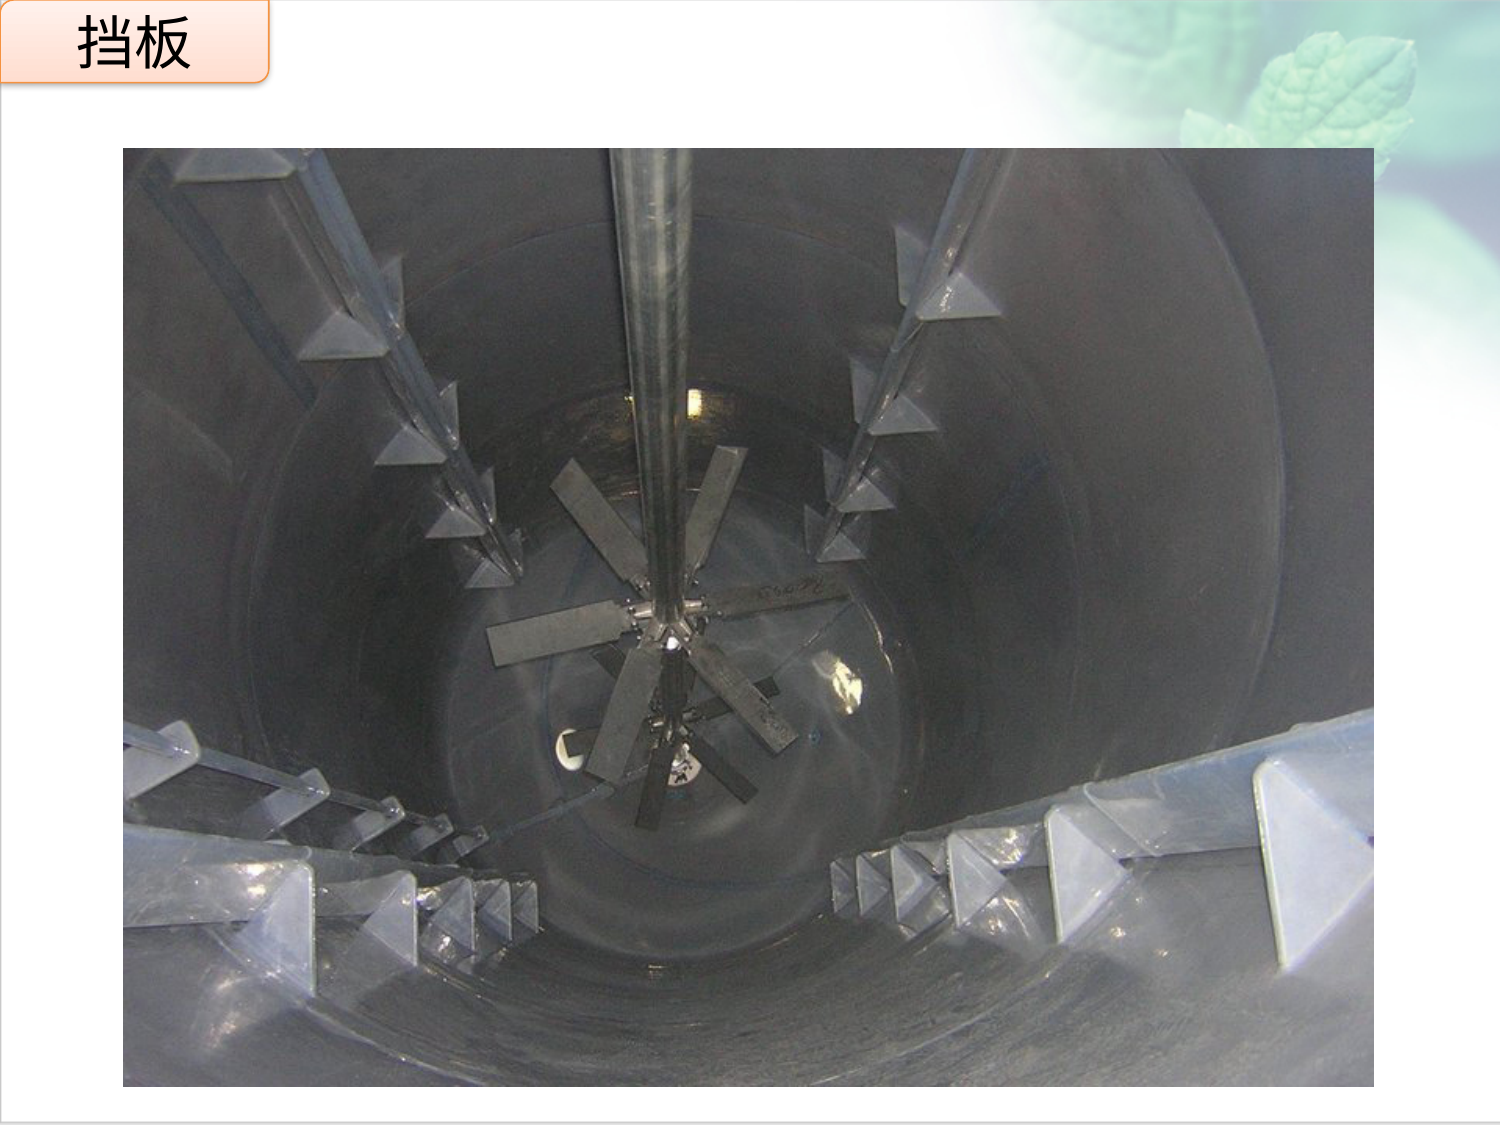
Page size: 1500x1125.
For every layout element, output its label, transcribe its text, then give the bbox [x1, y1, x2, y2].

picture [0, 0, 1500, 1125]
text_box 挡板 [0, 0, 270, 84]
